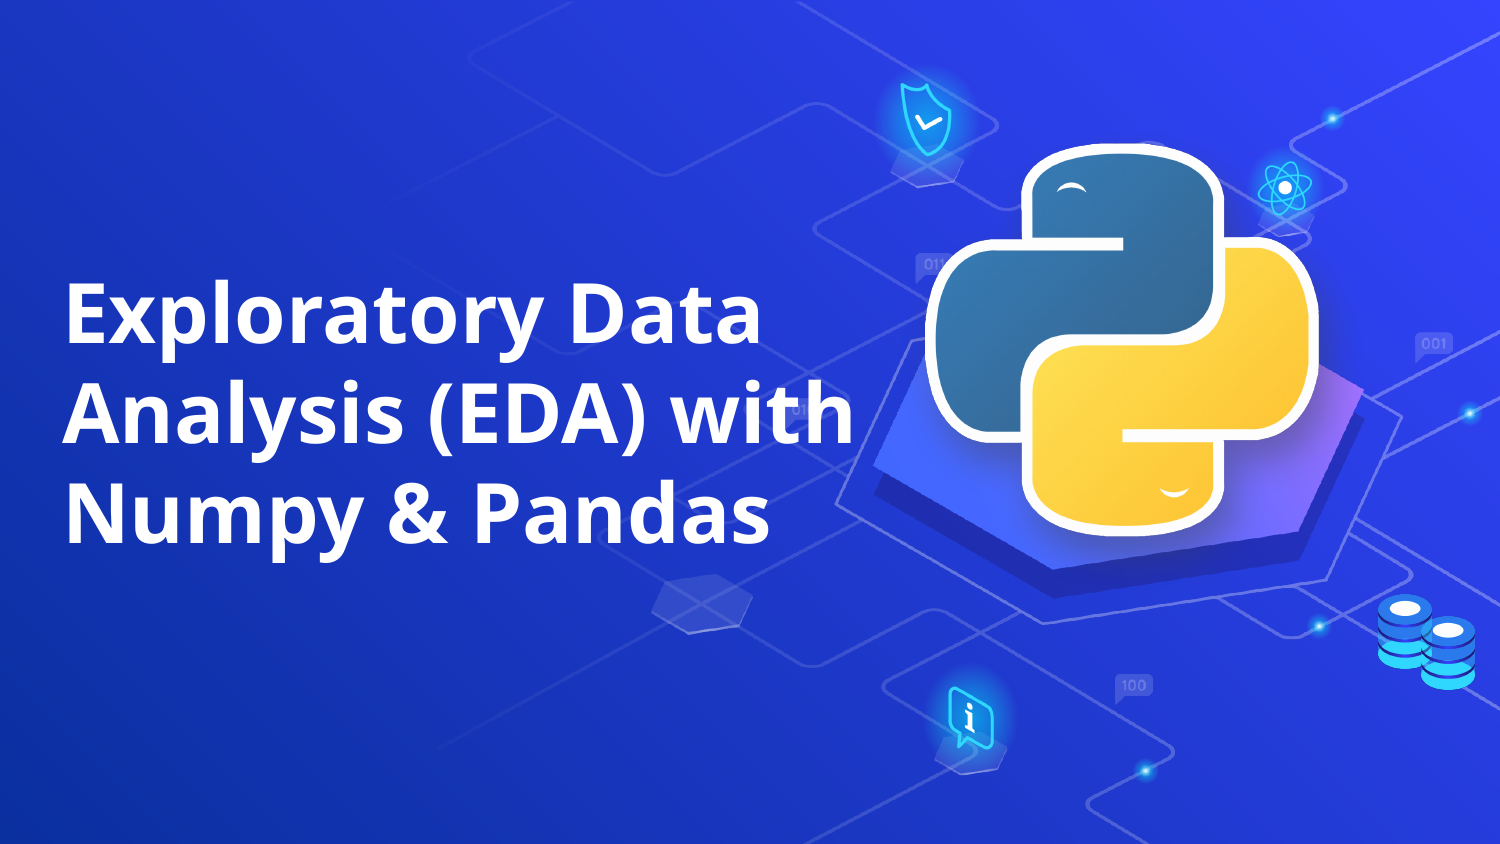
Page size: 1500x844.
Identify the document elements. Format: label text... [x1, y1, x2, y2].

picture [0, 0, 1500, 844]
title Exploratory Data Analysis (EDA) with Numpy & Pandas [62, 315, 859, 506]
